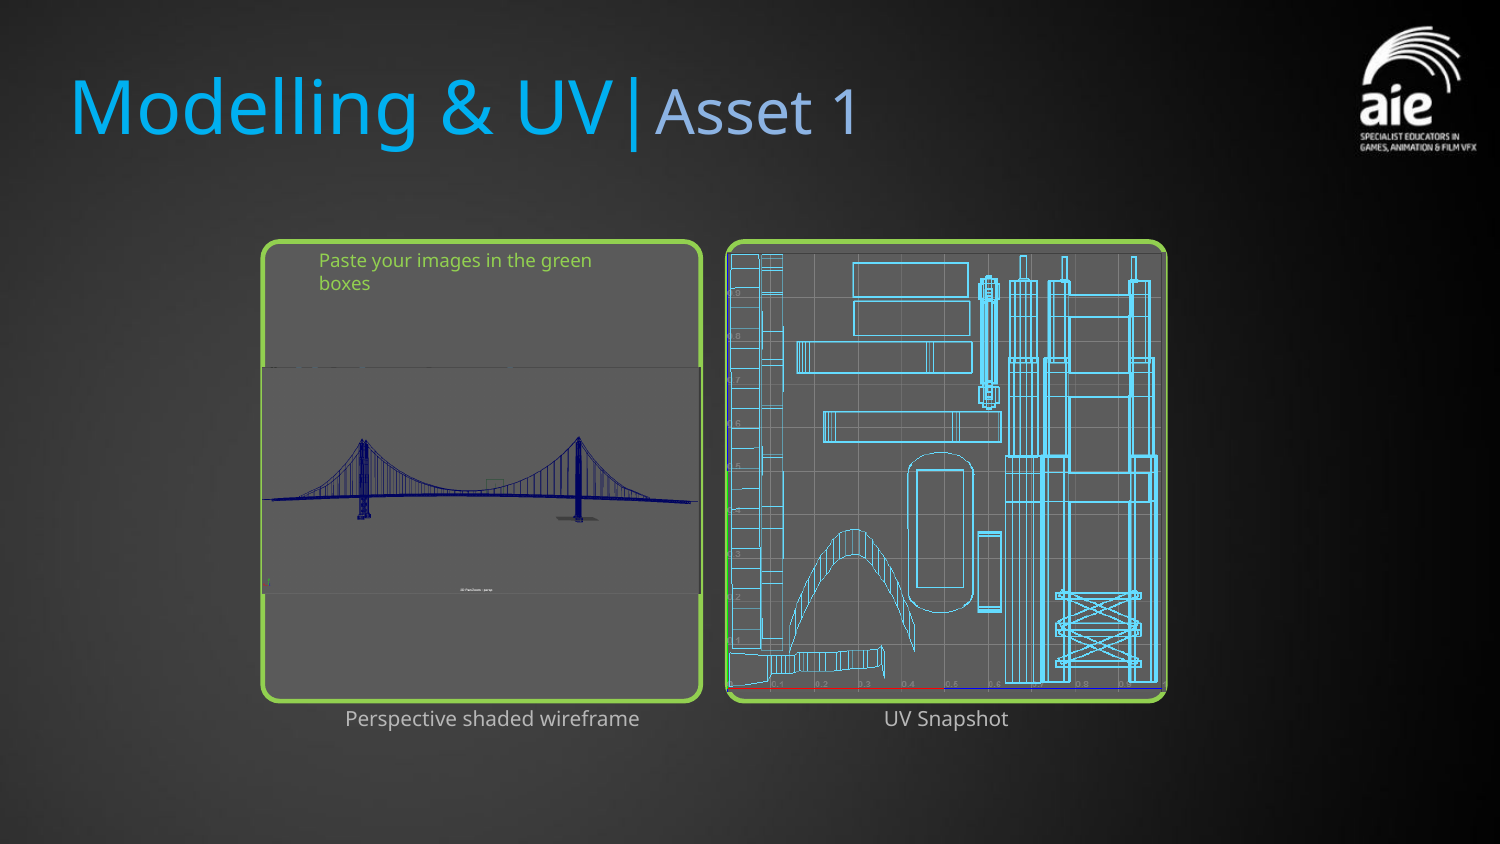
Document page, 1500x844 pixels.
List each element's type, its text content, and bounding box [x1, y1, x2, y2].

text_box UV Snapshot [727, 708, 1166, 730]
text_box Perspective shaded wireframe [273, 691, 712, 730]
title Modelling & UV|Asset 1 [53, 33, 1426, 175]
picture [0, 0, 1500, 844]
